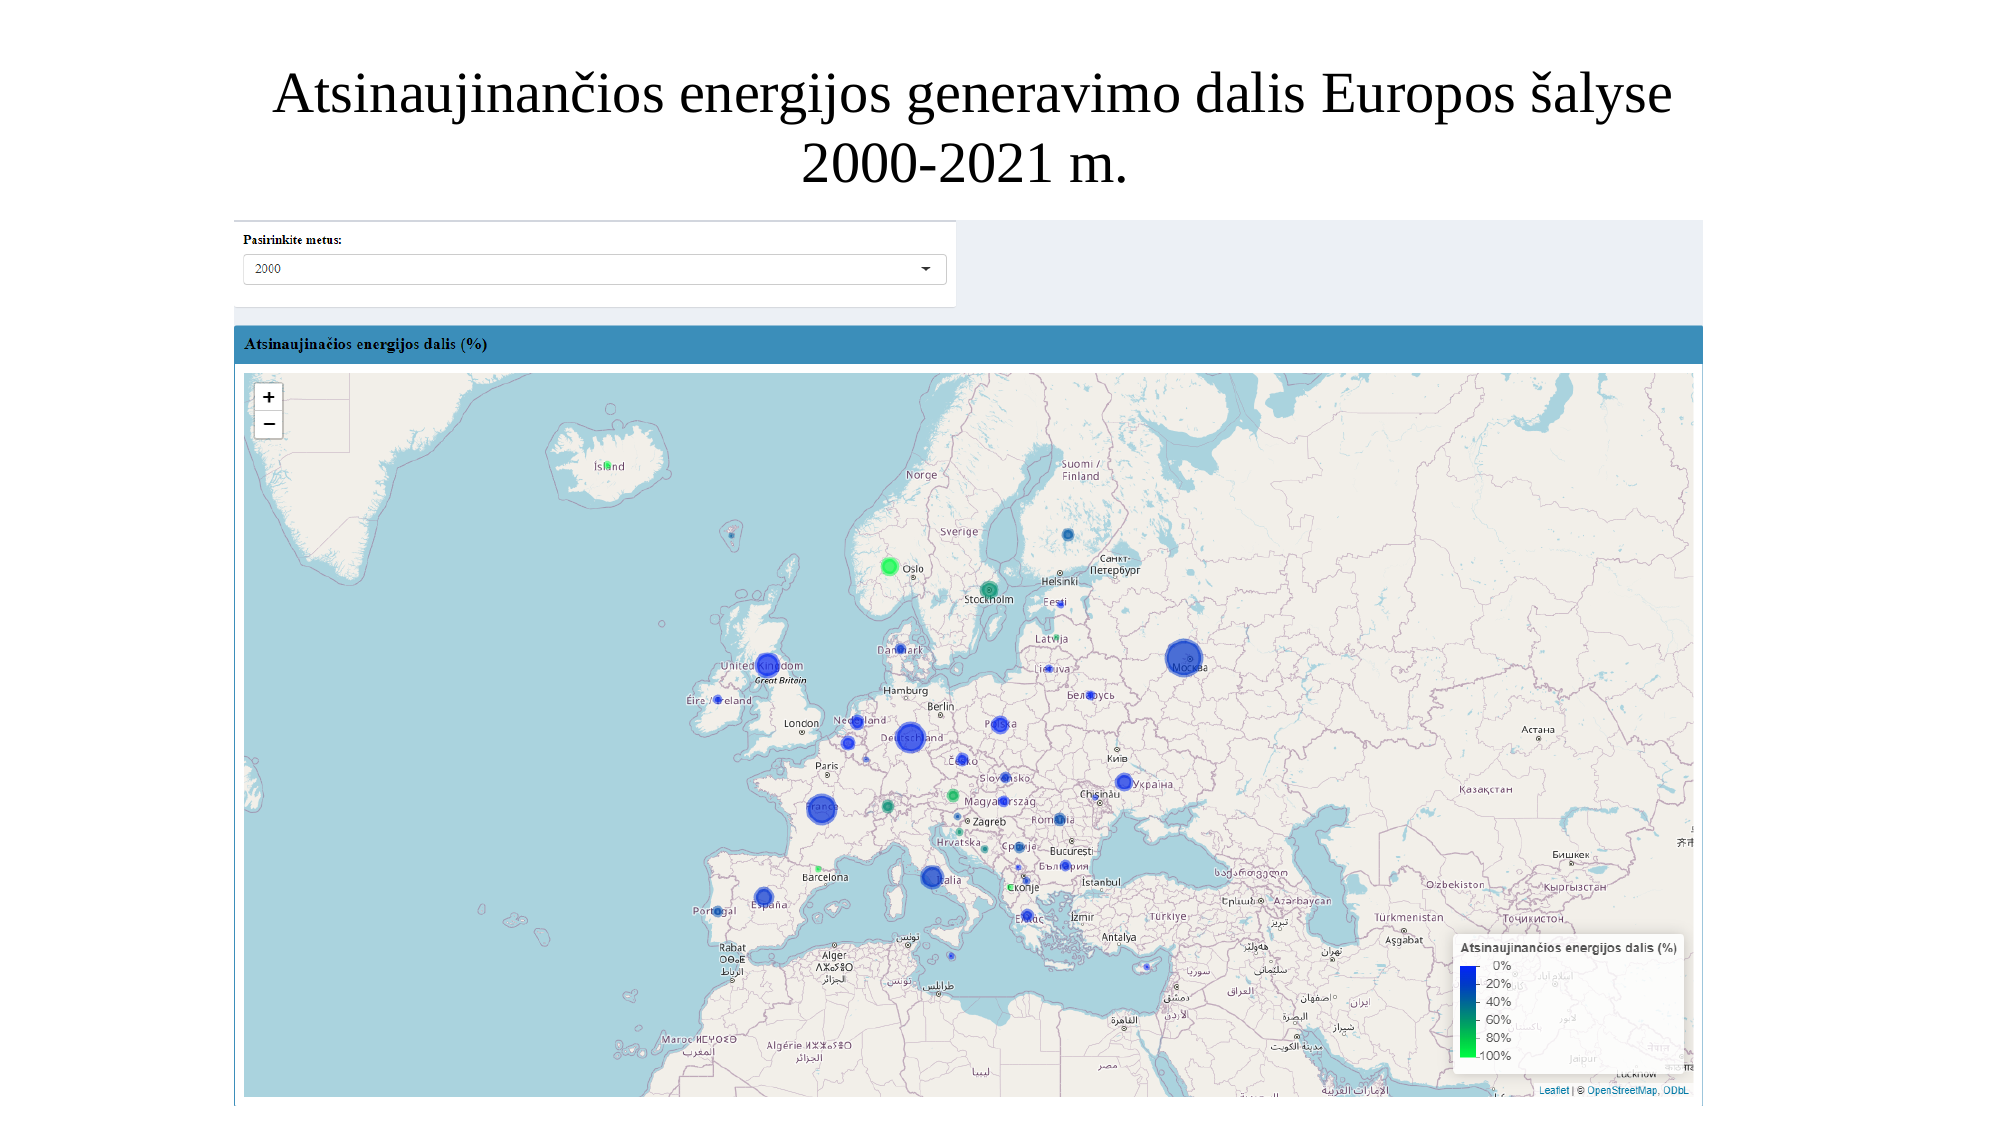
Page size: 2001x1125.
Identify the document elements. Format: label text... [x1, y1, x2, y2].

picture [234, 220, 1703, 1106]
text_box Atsinaujinančios energijos generavimo dalis Europos šalyse 2000-2021 m. [192, 46, 1753, 202]
